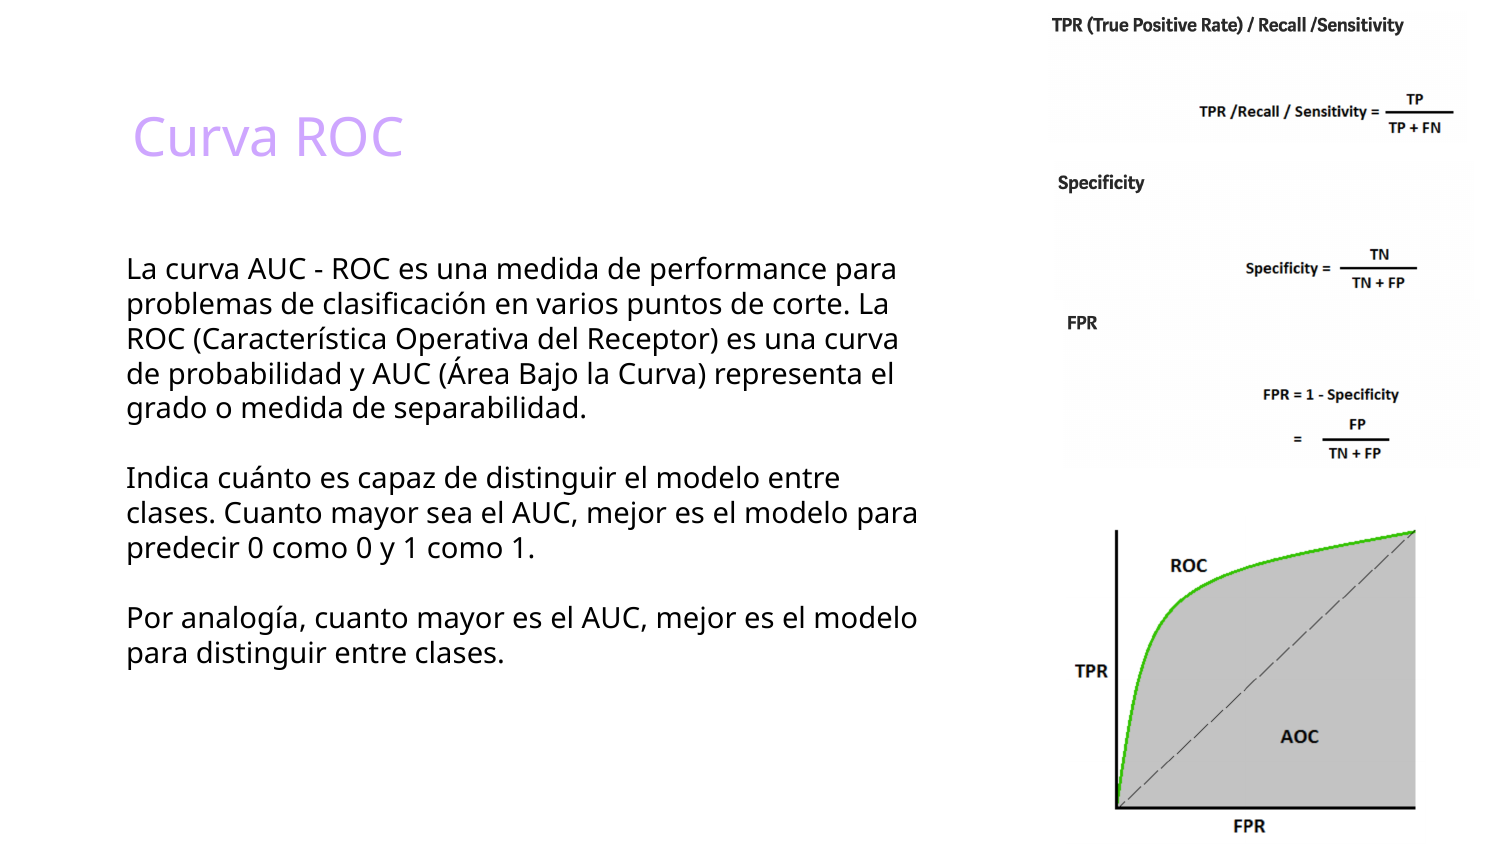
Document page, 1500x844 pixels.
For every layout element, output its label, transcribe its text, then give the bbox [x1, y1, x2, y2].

picture [1054, 160, 1481, 468]
picture [1047, 11, 1467, 144]
title Curva ROC [116, 87, 1064, 174]
text_box La curva AUC - ROC es una medida de performance para problemas de clasificación en varios puntos de corte. La ROC (Característica Operativa del Receptor) es una curva de probabilidad y AUC (Área Bajo la Curva) representa el grado o medida de separabilidad. Indica cuánto es capaz de distinguir el modelo entre clases. Cuanto mayor sea el AUC, mejor es el modelo para predecir 0 como 0 y 1 como 1. Por analogía, cuanto mayor es el AUC, mejor es el modelo para distinguir entre clases. [111, 235, 953, 785]
picture [1066, 515, 1426, 844]
